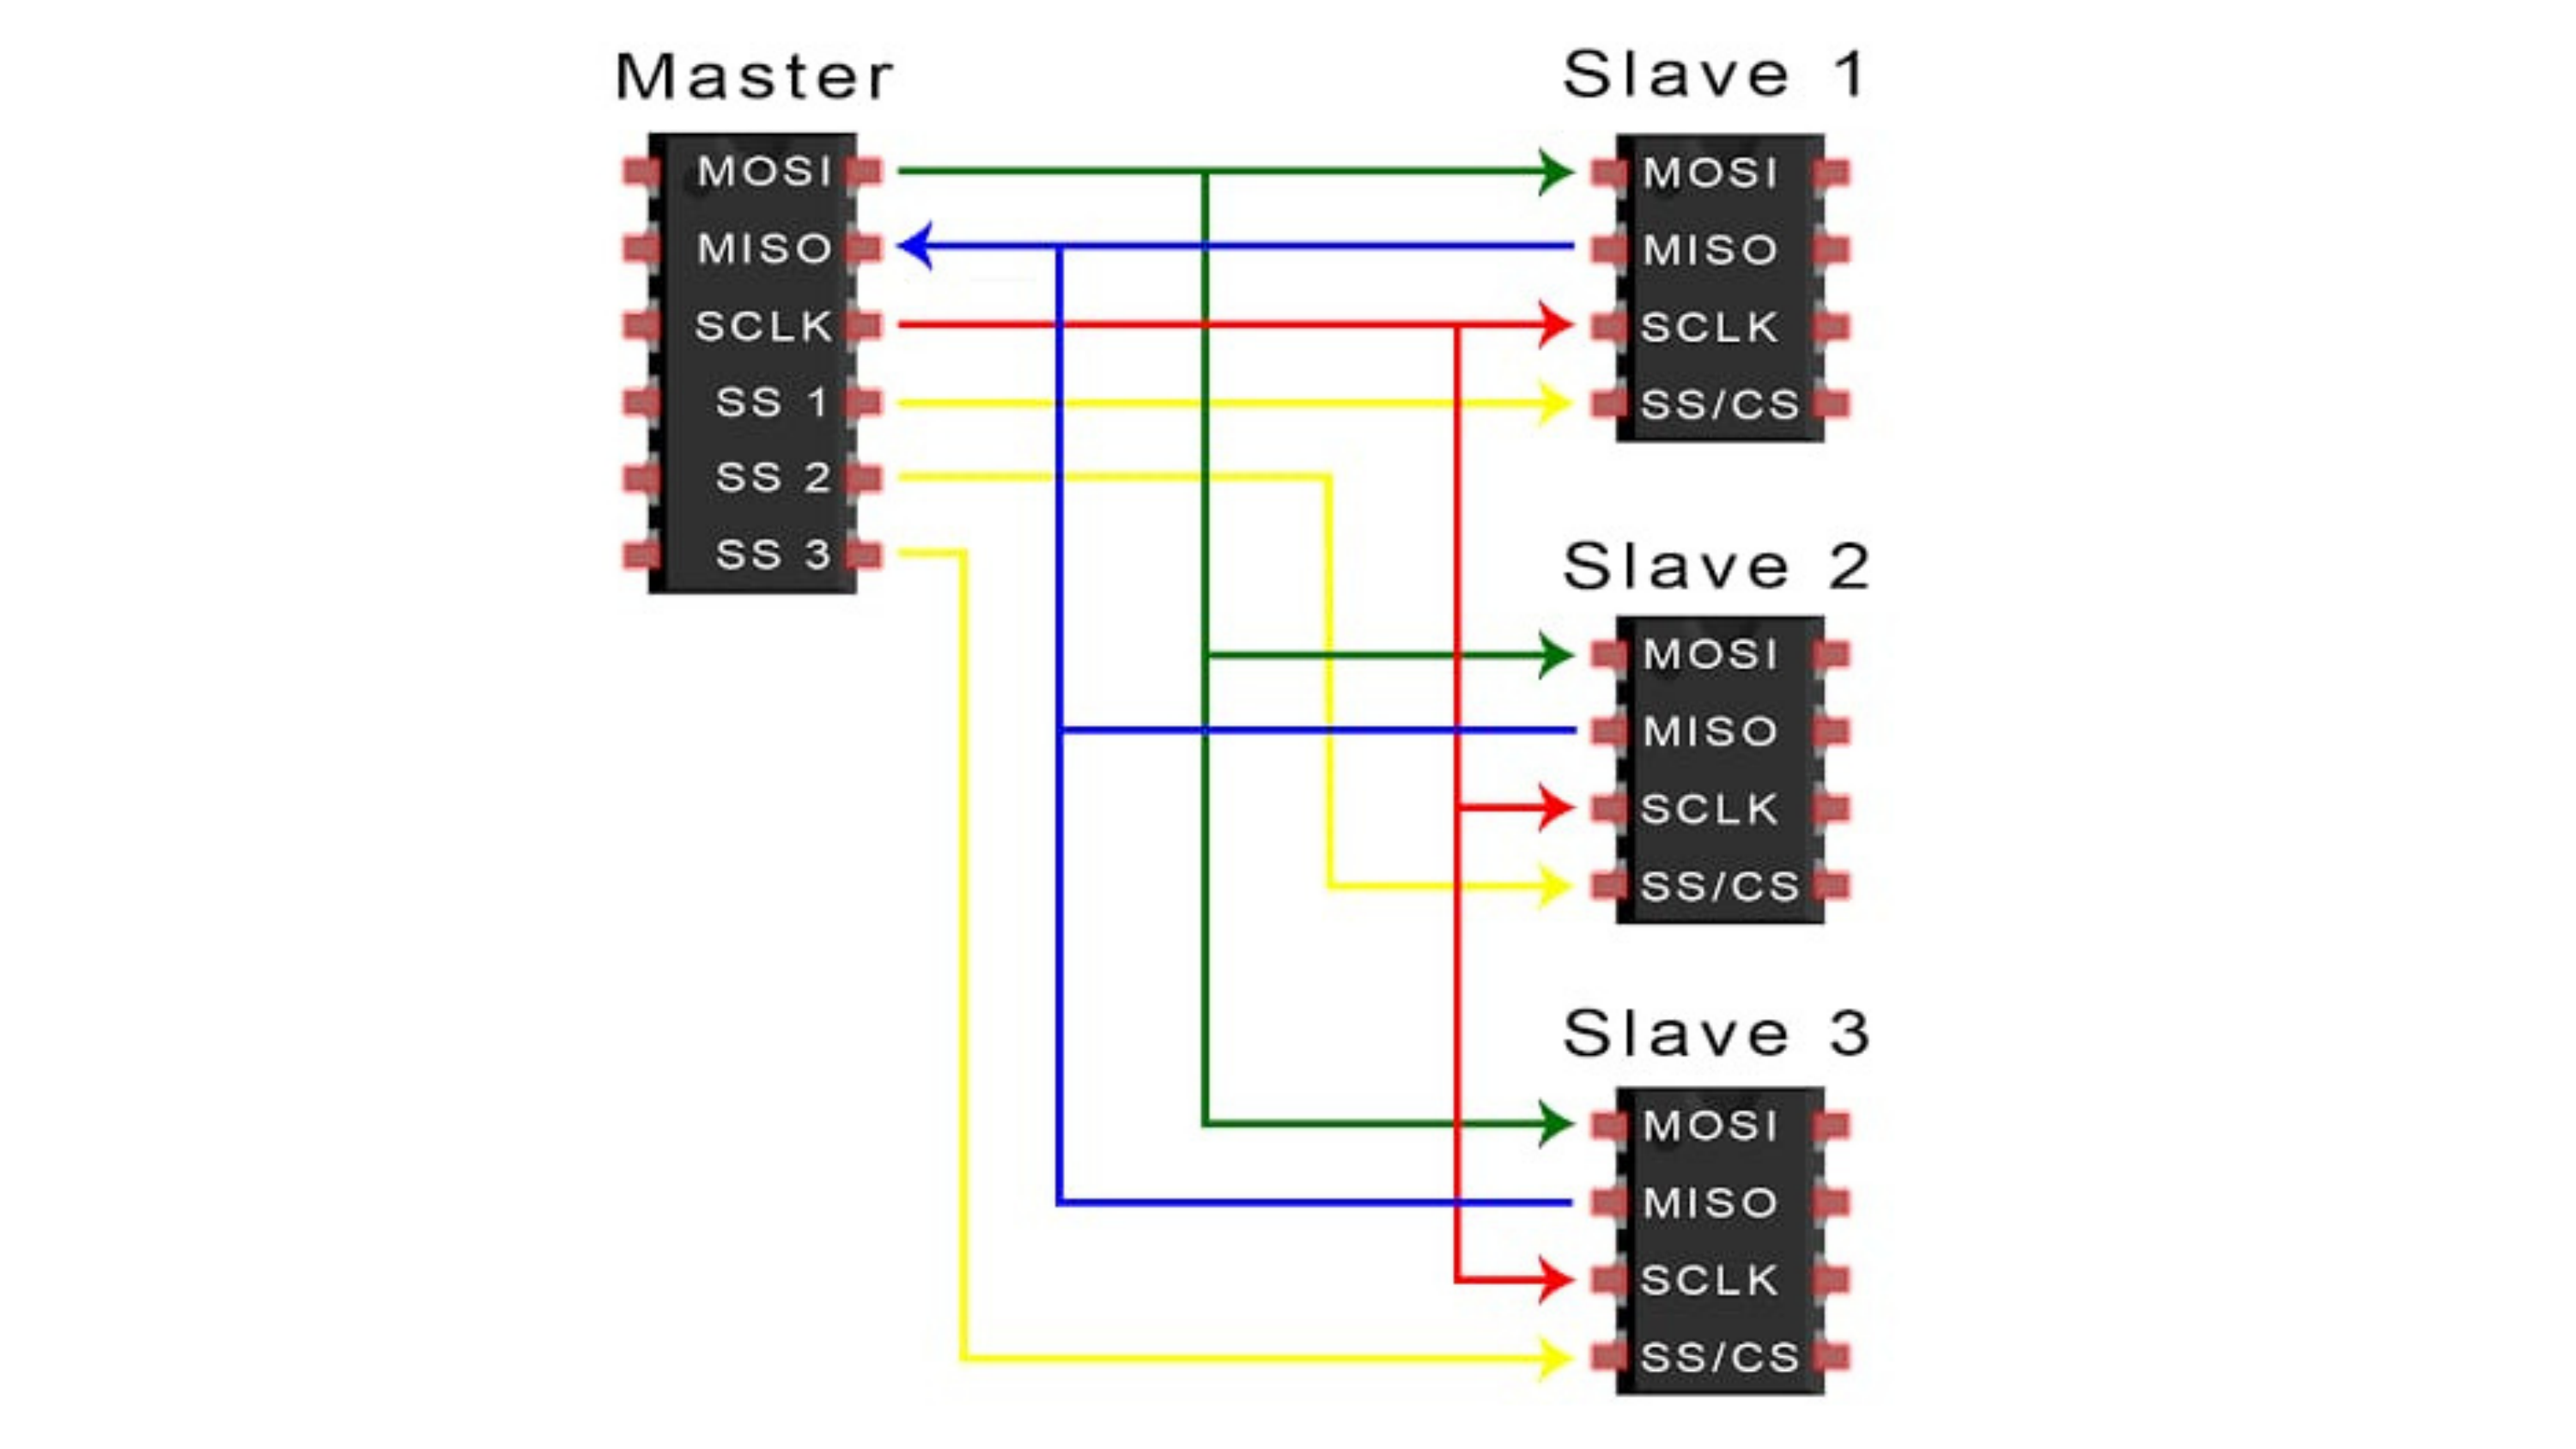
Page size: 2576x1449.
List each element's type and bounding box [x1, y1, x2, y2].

text_box [488, 0, 1990, 1449]
